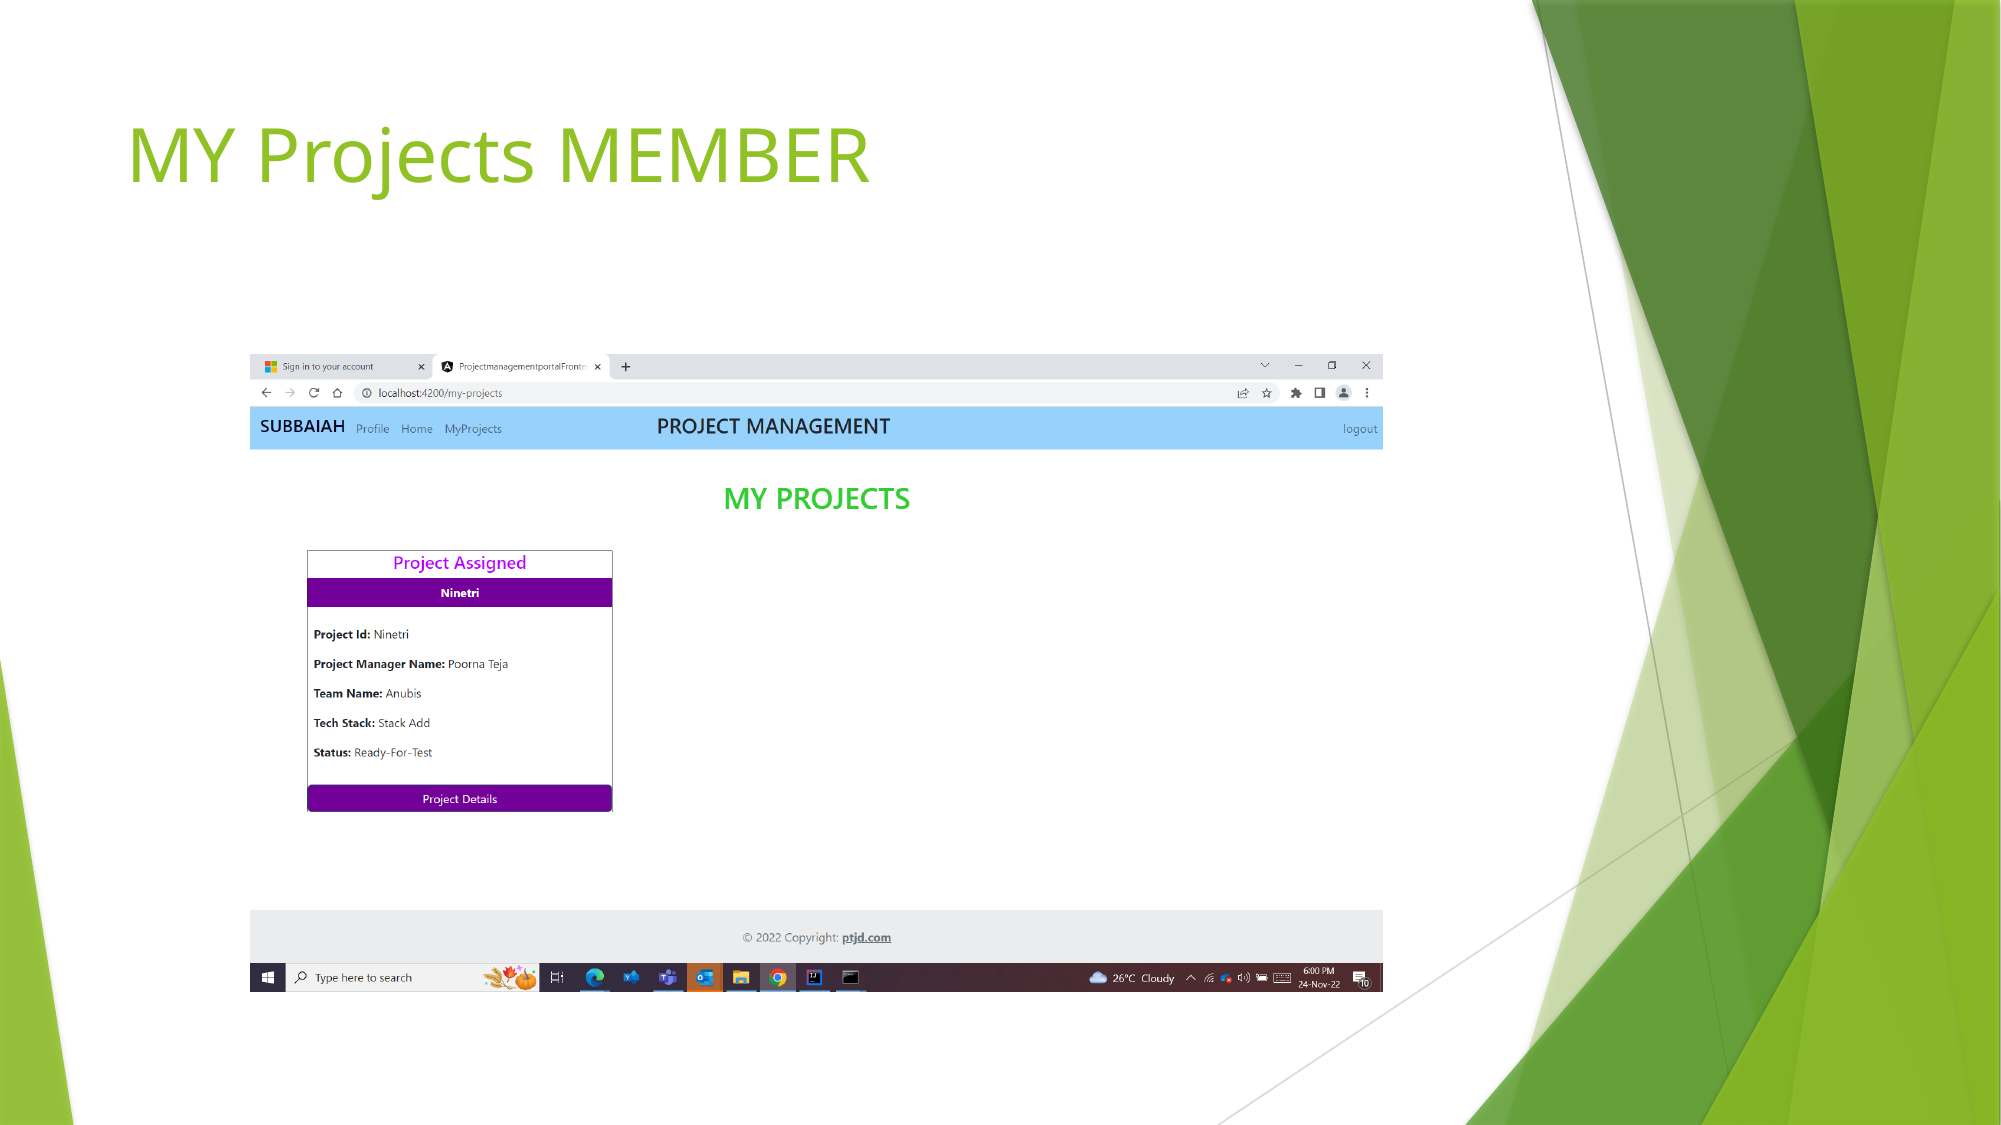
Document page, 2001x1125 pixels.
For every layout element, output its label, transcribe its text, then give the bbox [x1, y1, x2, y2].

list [249, 353, 1383, 992]
title MY Projects MEMBER [111, 99, 1522, 317]
